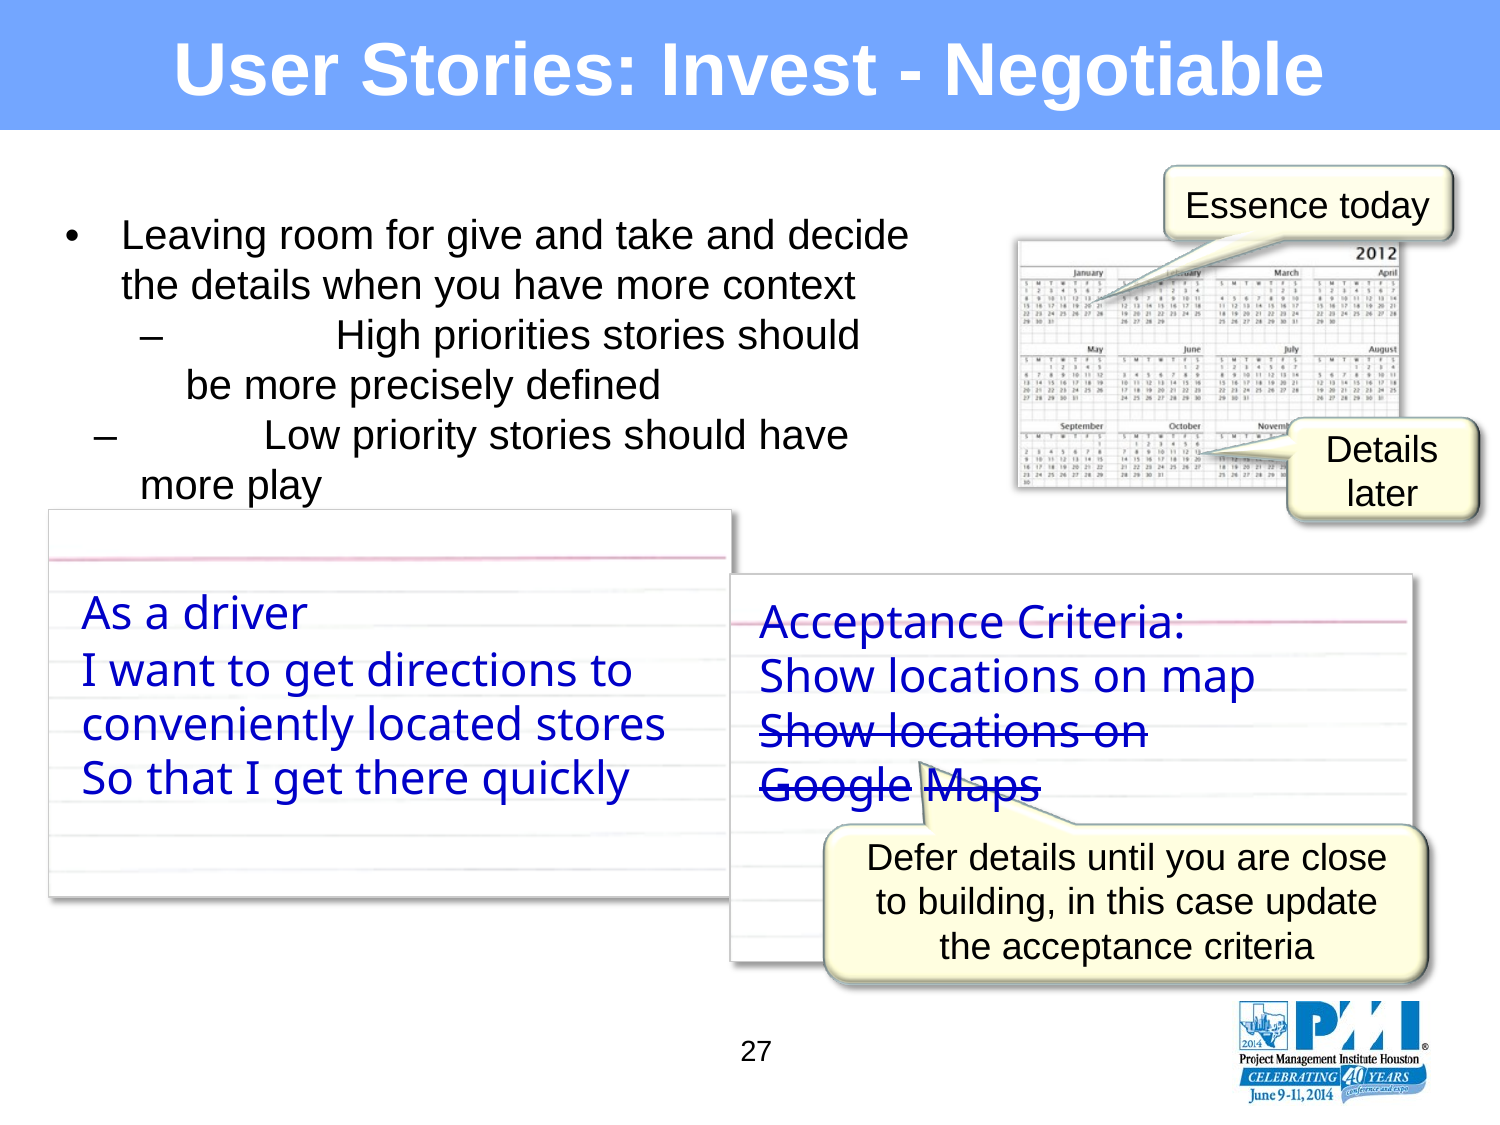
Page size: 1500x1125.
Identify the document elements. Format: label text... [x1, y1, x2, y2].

title User Stories: Invest - Negotiable [171, 17, 1330, 208]
slide_number 27 [734, 1033, 782, 1125]
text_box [42, 503, 747, 912]
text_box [723, 568, 1443, 999]
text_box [1003, 159, 1468, 501]
picture [1191, 410, 1495, 537]
text_box • Leaving room for give and take and decide the details when you have more context – High priorities stories should be more precisely defined – Low priority stories should have more play [62, 205, 968, 508]
picture [1232, 1001, 1431, 1106]
text_box [0, 0, 1500, 130]
